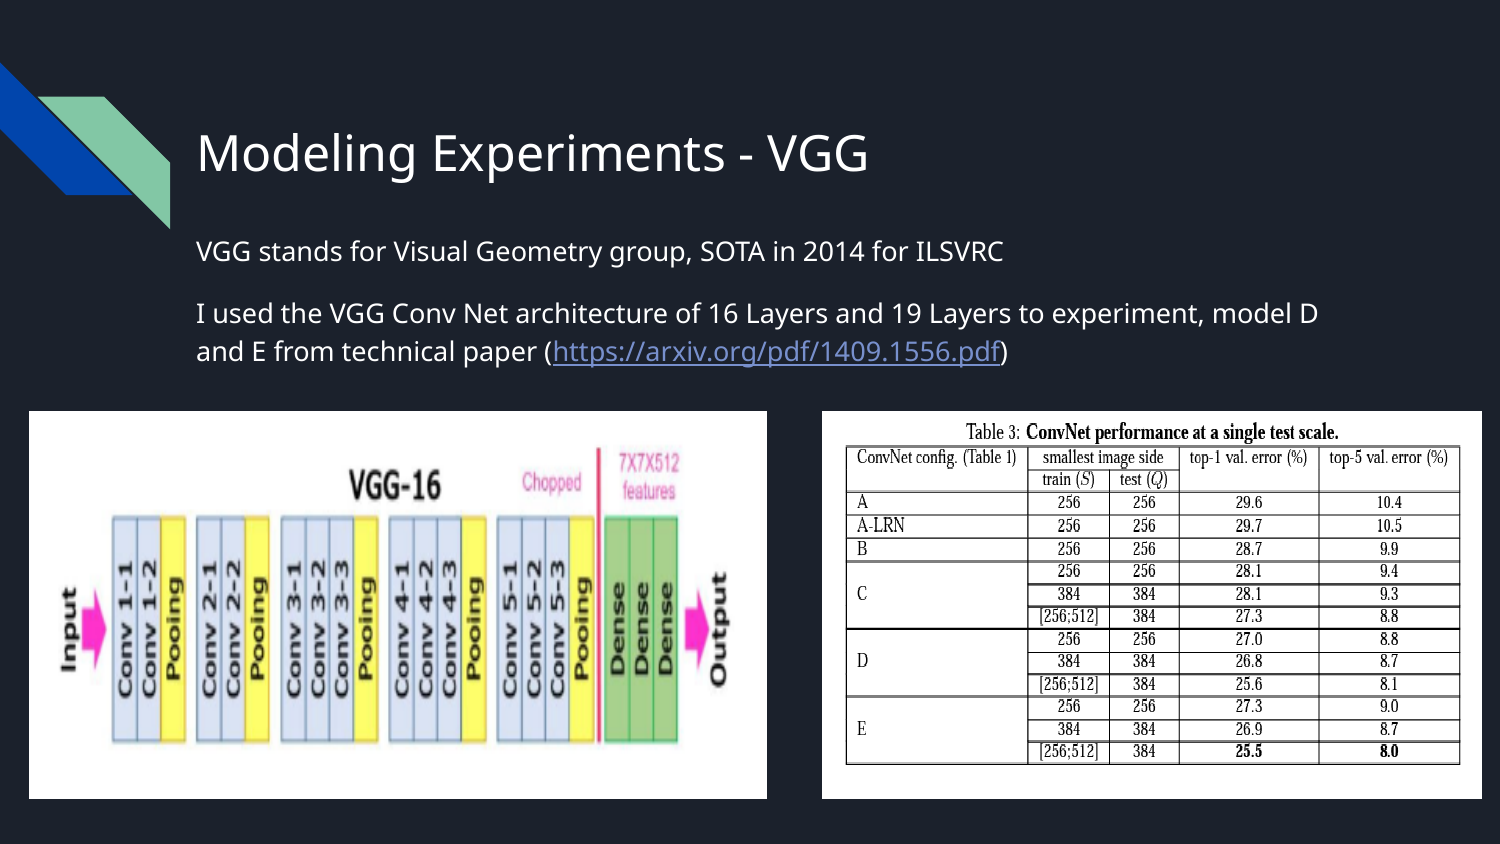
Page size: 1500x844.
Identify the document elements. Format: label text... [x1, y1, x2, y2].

picture [28, 411, 767, 799]
picture [822, 411, 1483, 799]
title Modeling Experiments - VGG [181, 106, 1336, 214]
text_box [962, 338, 1114, 405]
list VGG stands for Visual Geometry group, SOTA in 2014 for ILSVRC I used the VGG Conv Net architecture of 16 Layers and 19 Layers to experiment, model D and E from technical paper (https://arxiv.org/pdf/1409.1556.pdf) [181, 214, 1336, 672]
text_box [243, 345, 396, 409]
